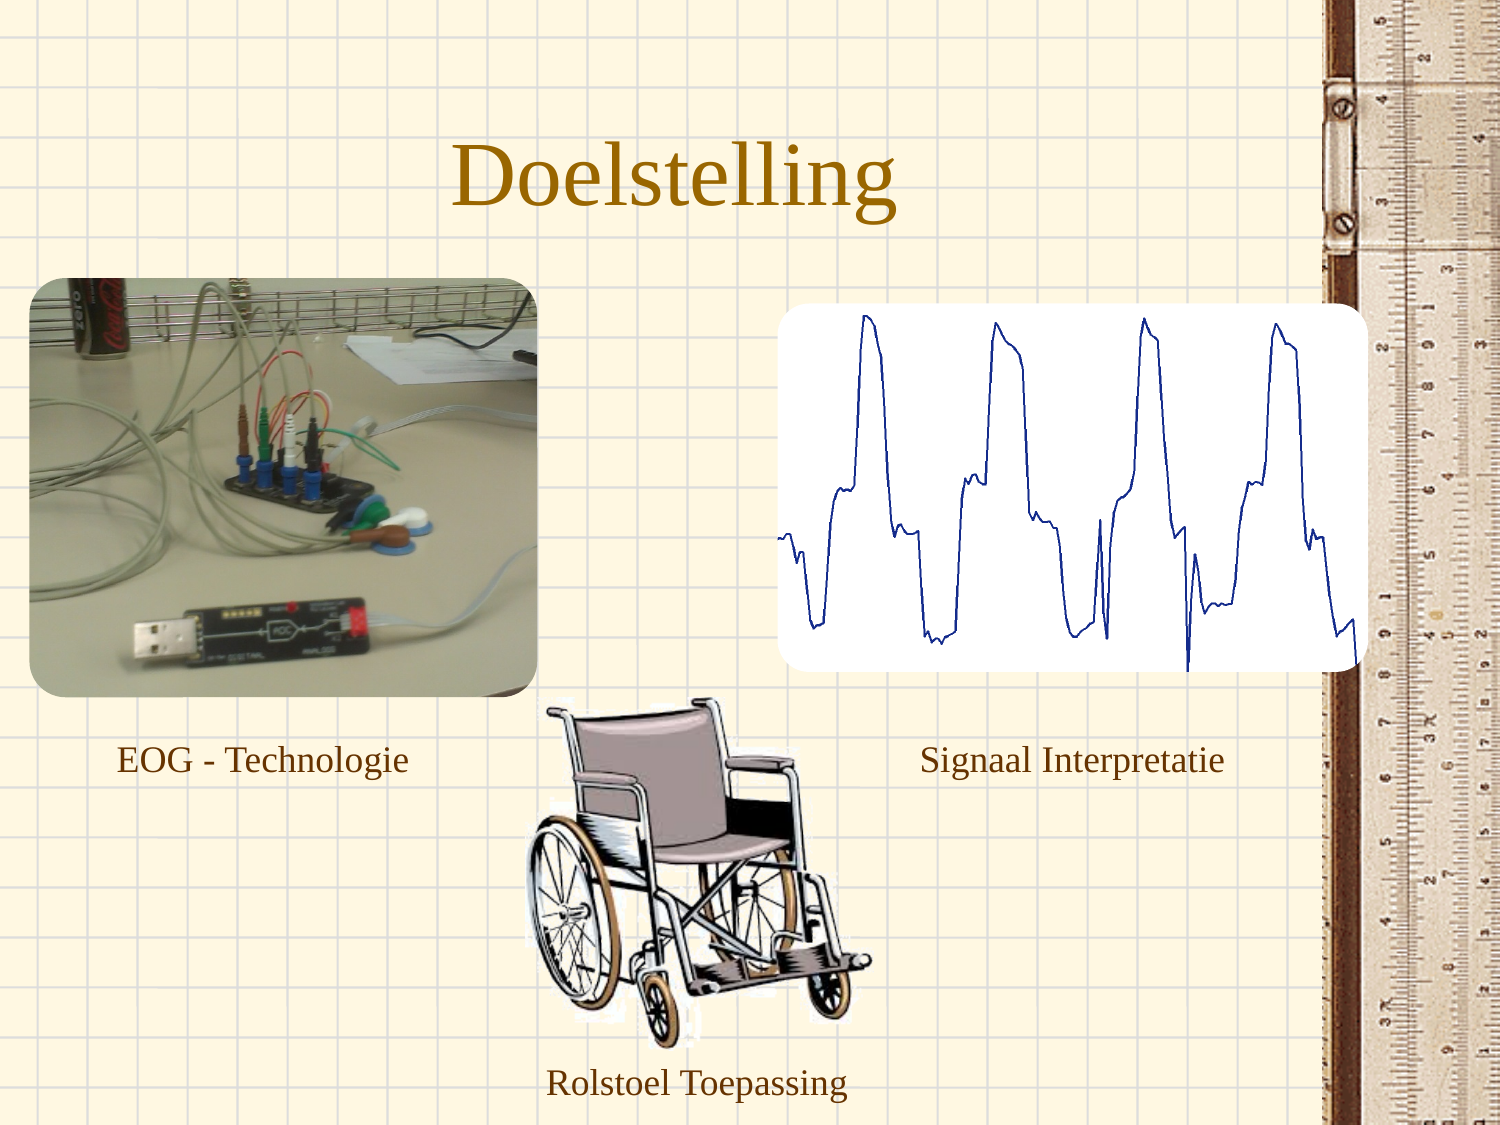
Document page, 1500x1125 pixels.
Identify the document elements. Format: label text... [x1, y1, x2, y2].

title Doelstelling [37, 75, 1313, 263]
text_box Signaal Interpretatie [904, 728, 1241, 788]
text_box Rolstoel Toepassing [531, 1060, 864, 1111]
text_box EOG - Technologie [101, 728, 425, 788]
picture [29, 277, 874, 1051]
picture [777, 0, 1500, 1125]
